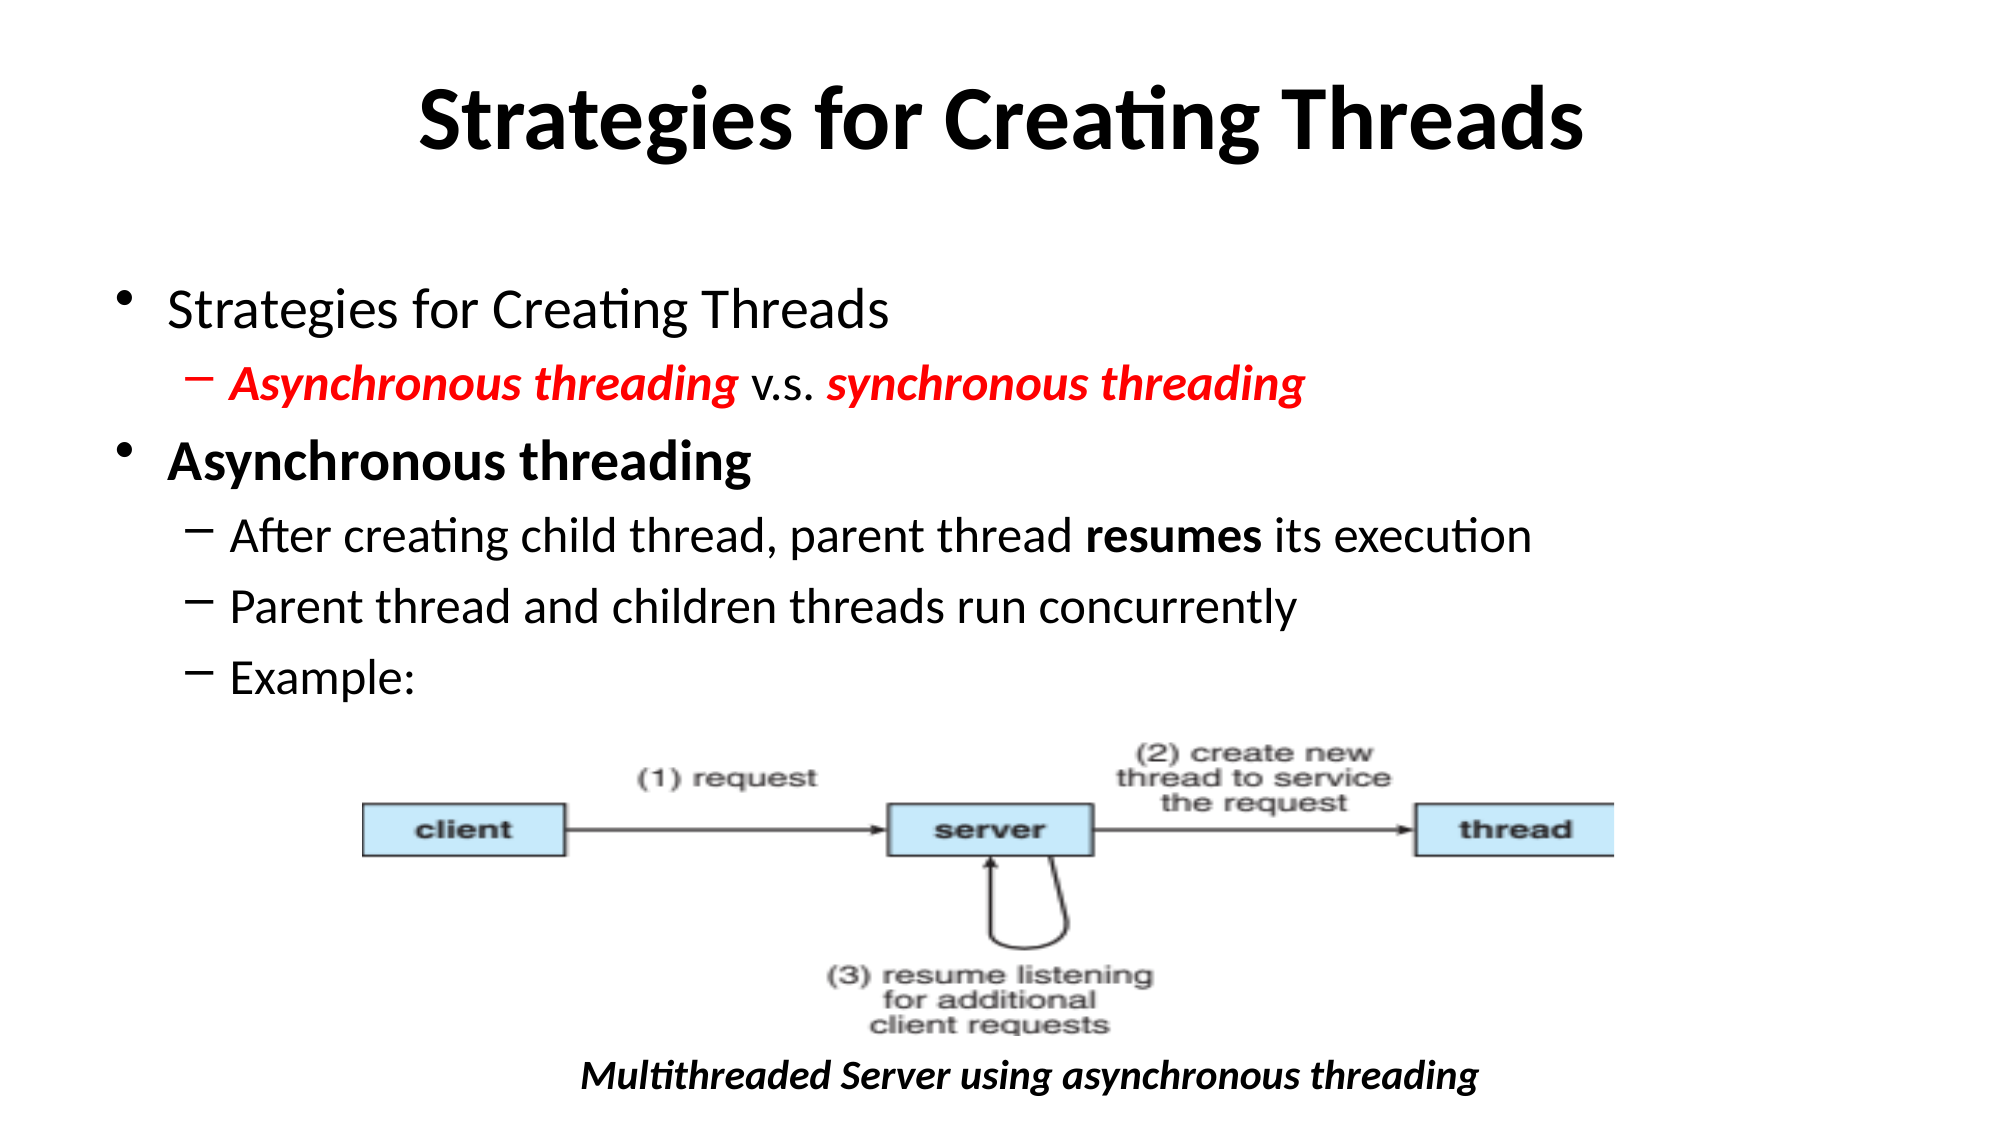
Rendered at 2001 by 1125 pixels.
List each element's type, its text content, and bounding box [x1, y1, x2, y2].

text_box Multithreaded Server using asynchronous threading [565, 1043, 1505, 1105]
picture [361, 739, 1615, 1036]
list Strategies for Creating Threads Asynchronous threading v.s. synchronous threading Asynchronous threading After creating child thread, parent thread resumes its execution Parent thread and children threads run concurrently Example: [99, 262, 1901, 717]
title Strategies for Creating Threads [102, 18, 1903, 207]
